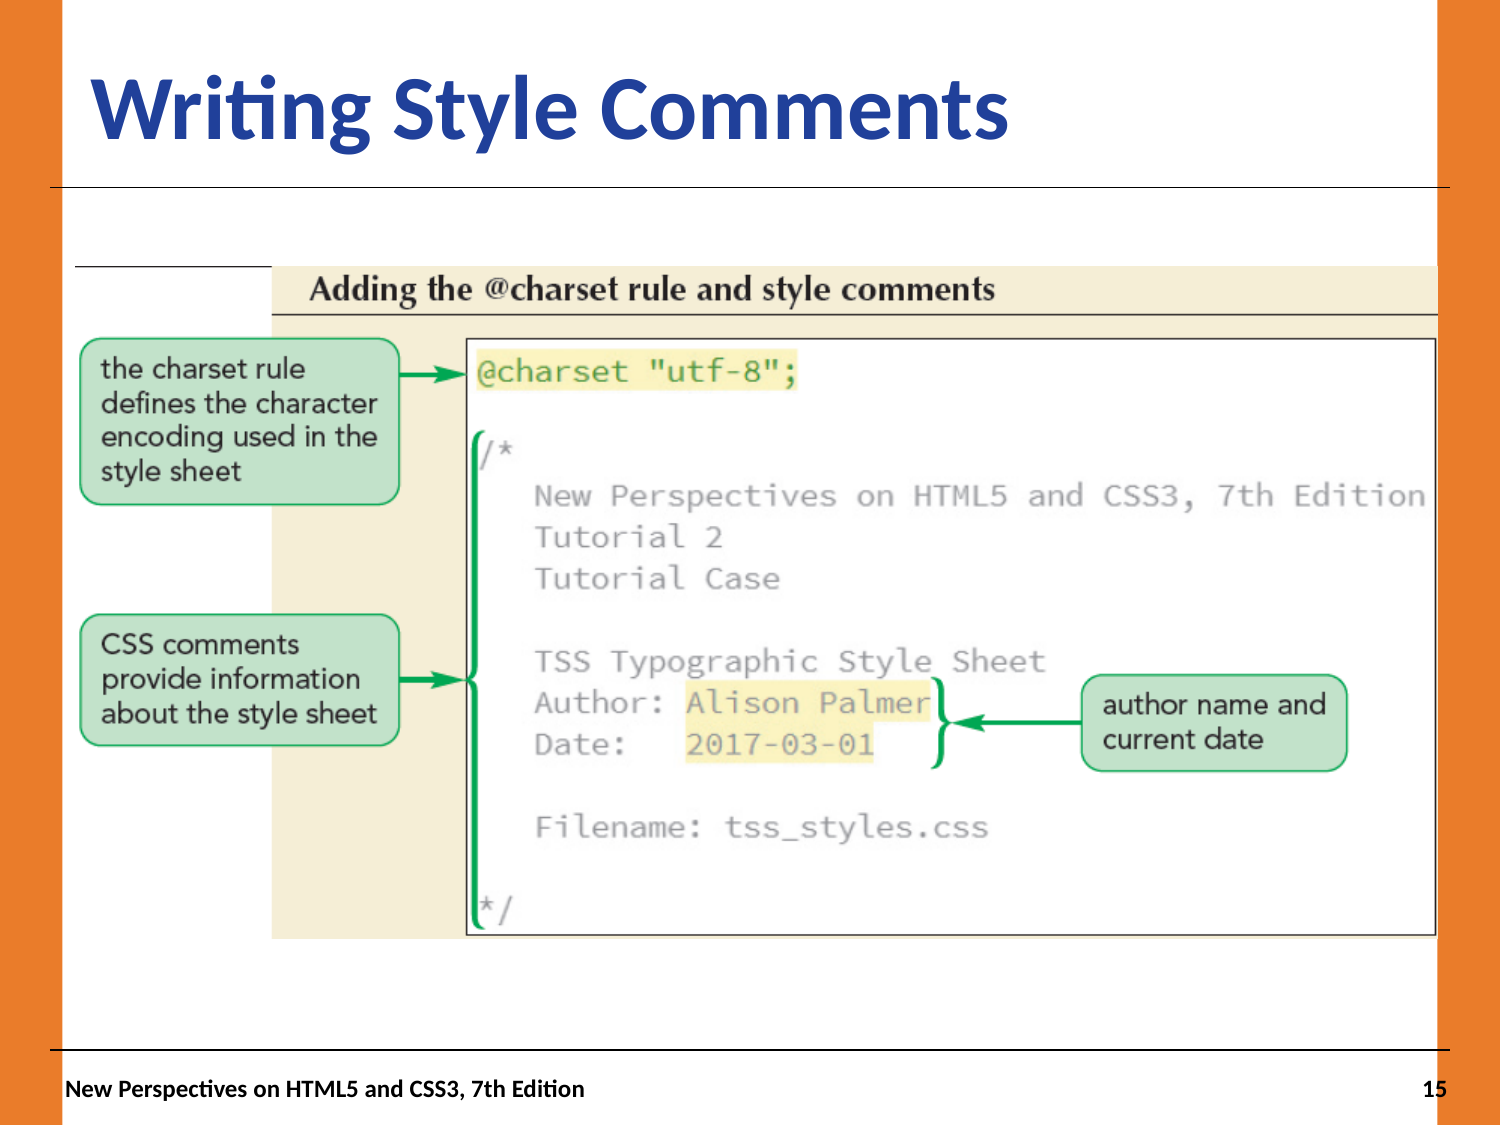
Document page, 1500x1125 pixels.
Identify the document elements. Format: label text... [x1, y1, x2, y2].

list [74, 266, 1438, 939]
title Writing Style Comments [74, 24, 1438, 181]
slide_number 15 [1374, 1050, 1463, 1125]
footer New Perspectives on HTML5 and CSS3, 7th Edition [50, 1050, 1374, 1125]
